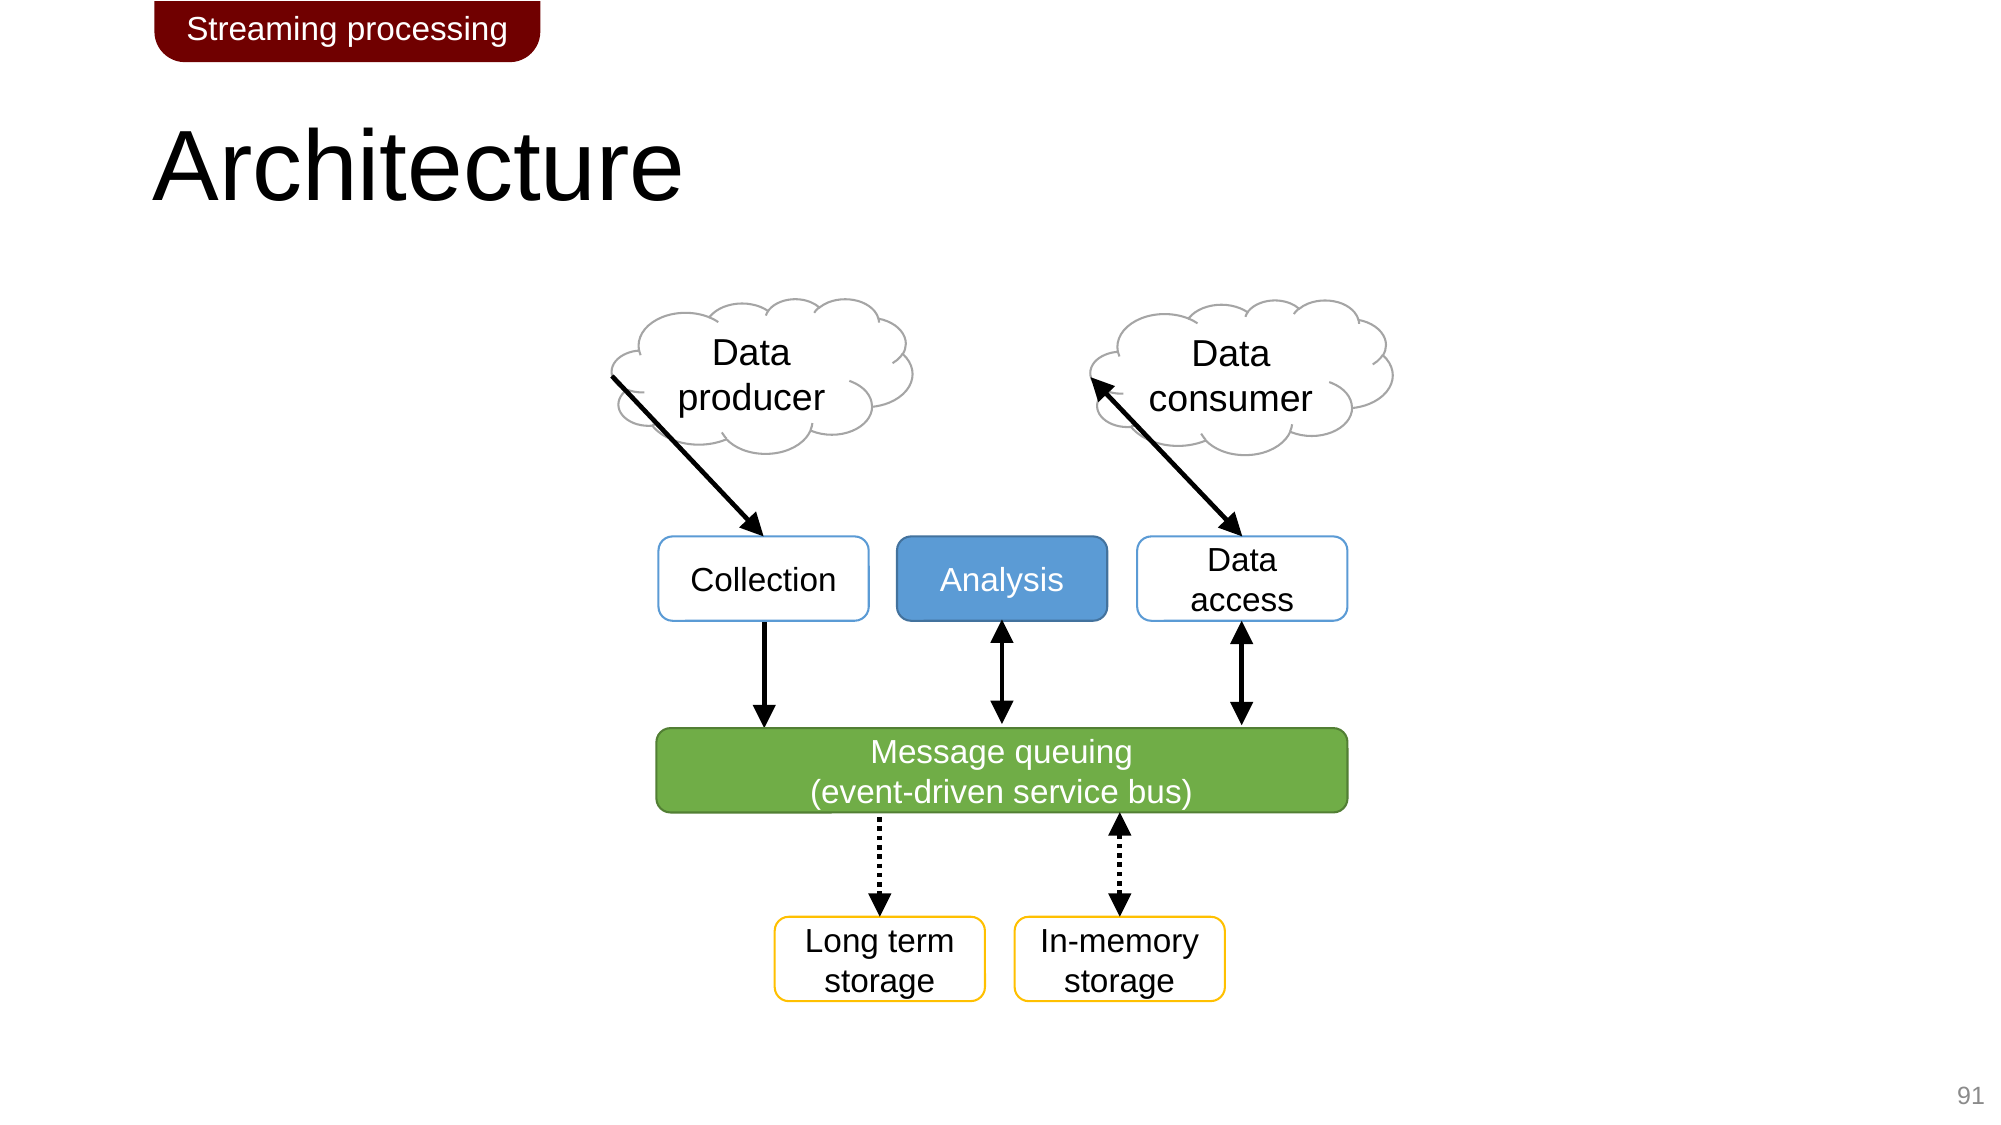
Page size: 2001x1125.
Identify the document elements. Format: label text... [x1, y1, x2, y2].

title Architecture [137, 59, 1863, 278]
text_box Data access [1136, 535, 1349, 622]
text_box Data consumer [1089, 299, 1394, 457]
text_box Streaming processing [154, 1, 541, 63]
text_box Message queuing (event-driven service bus) [655, 727, 1349, 814]
text_box Analysis [895, 535, 1109, 622]
text_box Data producer [610, 298, 914, 455]
text_box Collection [657, 535, 870, 622]
text_box In-memory storage [1013, 915, 1226, 1003]
slide_number 91 [1550, 1065, 2000, 1125]
text_box Long term storage [773, 915, 987, 1003]
